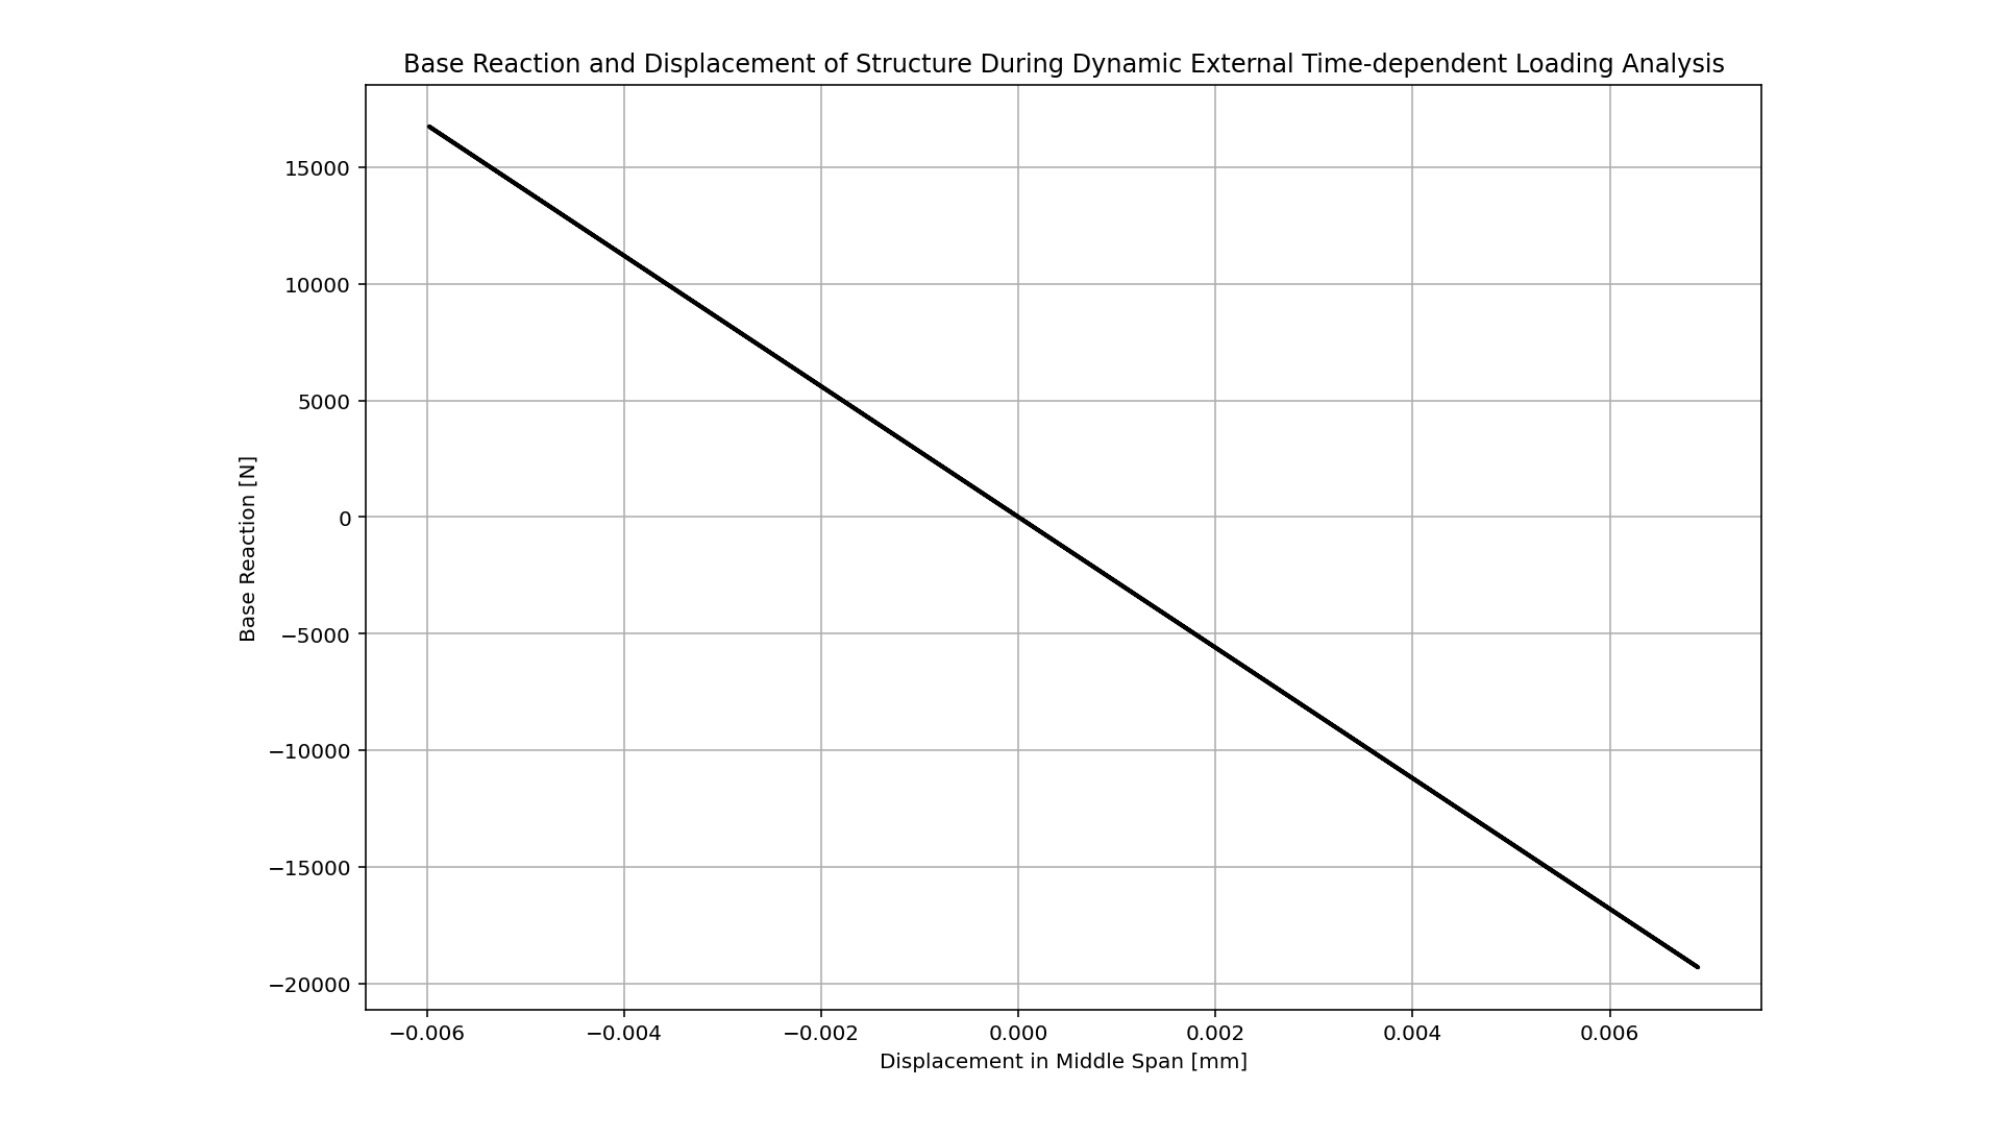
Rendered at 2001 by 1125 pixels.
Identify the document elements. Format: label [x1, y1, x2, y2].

picture [223, 37, 1777, 1087]
